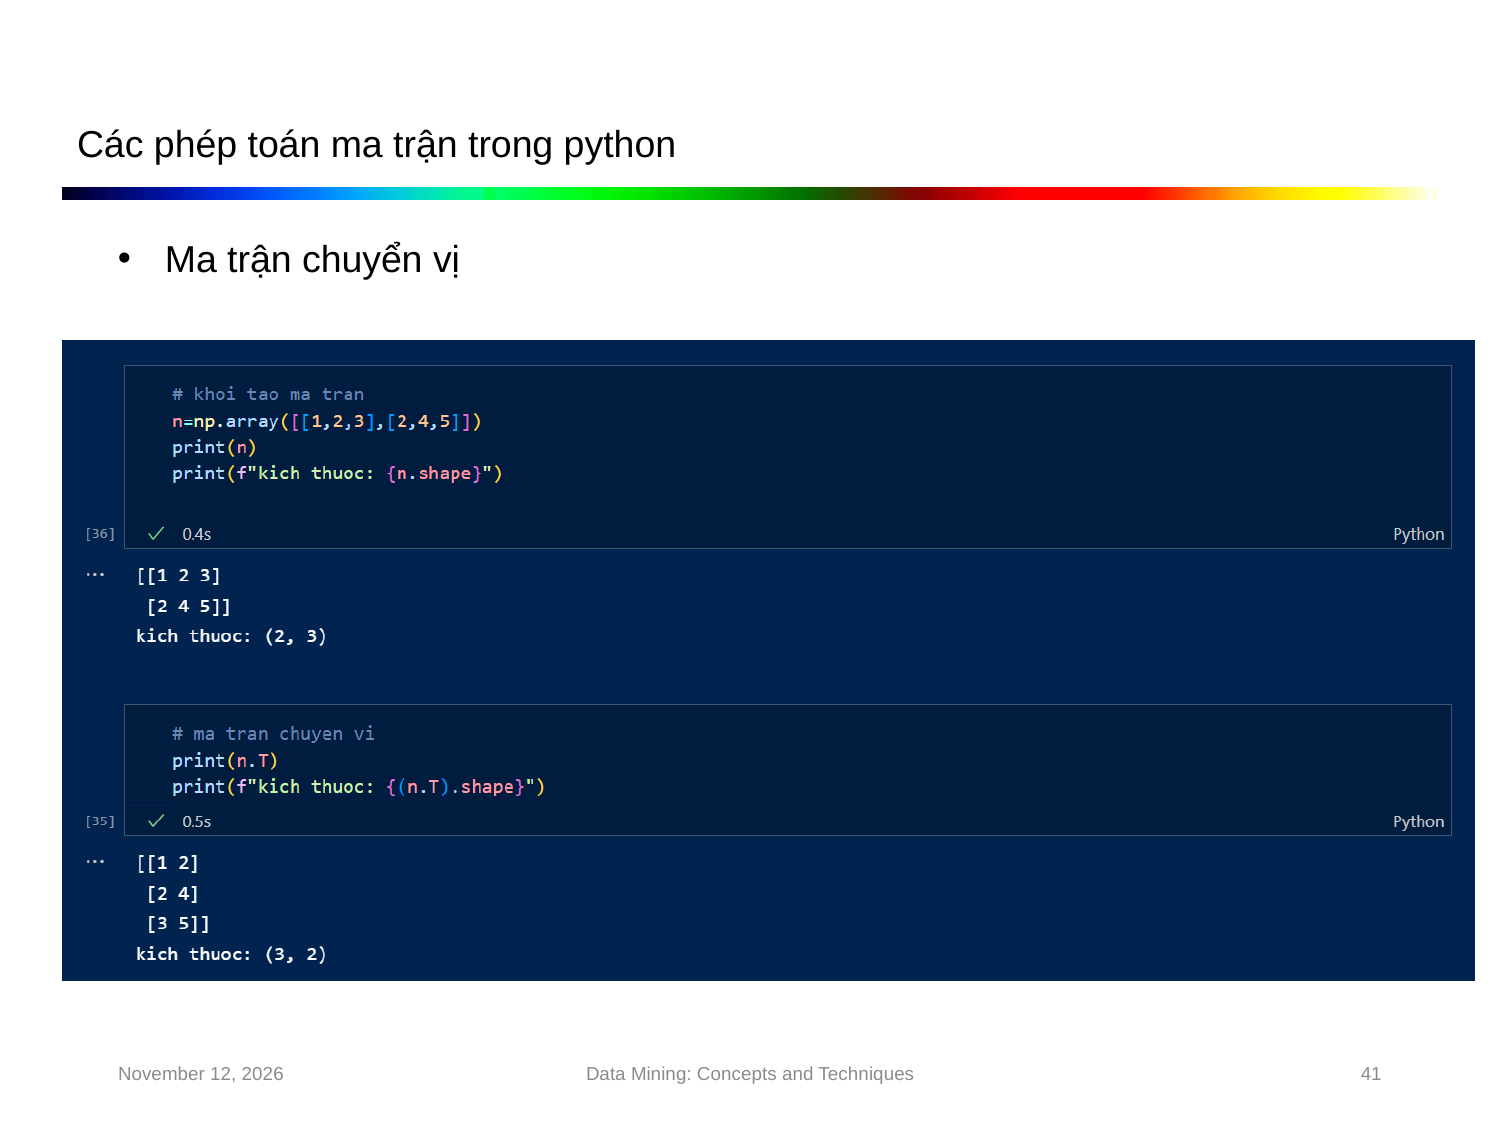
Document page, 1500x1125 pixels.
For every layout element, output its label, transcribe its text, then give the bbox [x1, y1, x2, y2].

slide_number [103, 1042, 441, 1103]
footer Data Mining: Concepts and Techniques [496, 1042, 1004, 1103]
picture [62, 340, 1475, 981]
slide_number 41 [1059, 1042, 1397, 1103]
picture [382, 187, 1438, 200]
picture [62, 187, 355, 200]
text_box Ma trận chuyển vị [103, 227, 1288, 287]
text_box Các phép toán ma trận trong python [62, 112, 875, 173]
